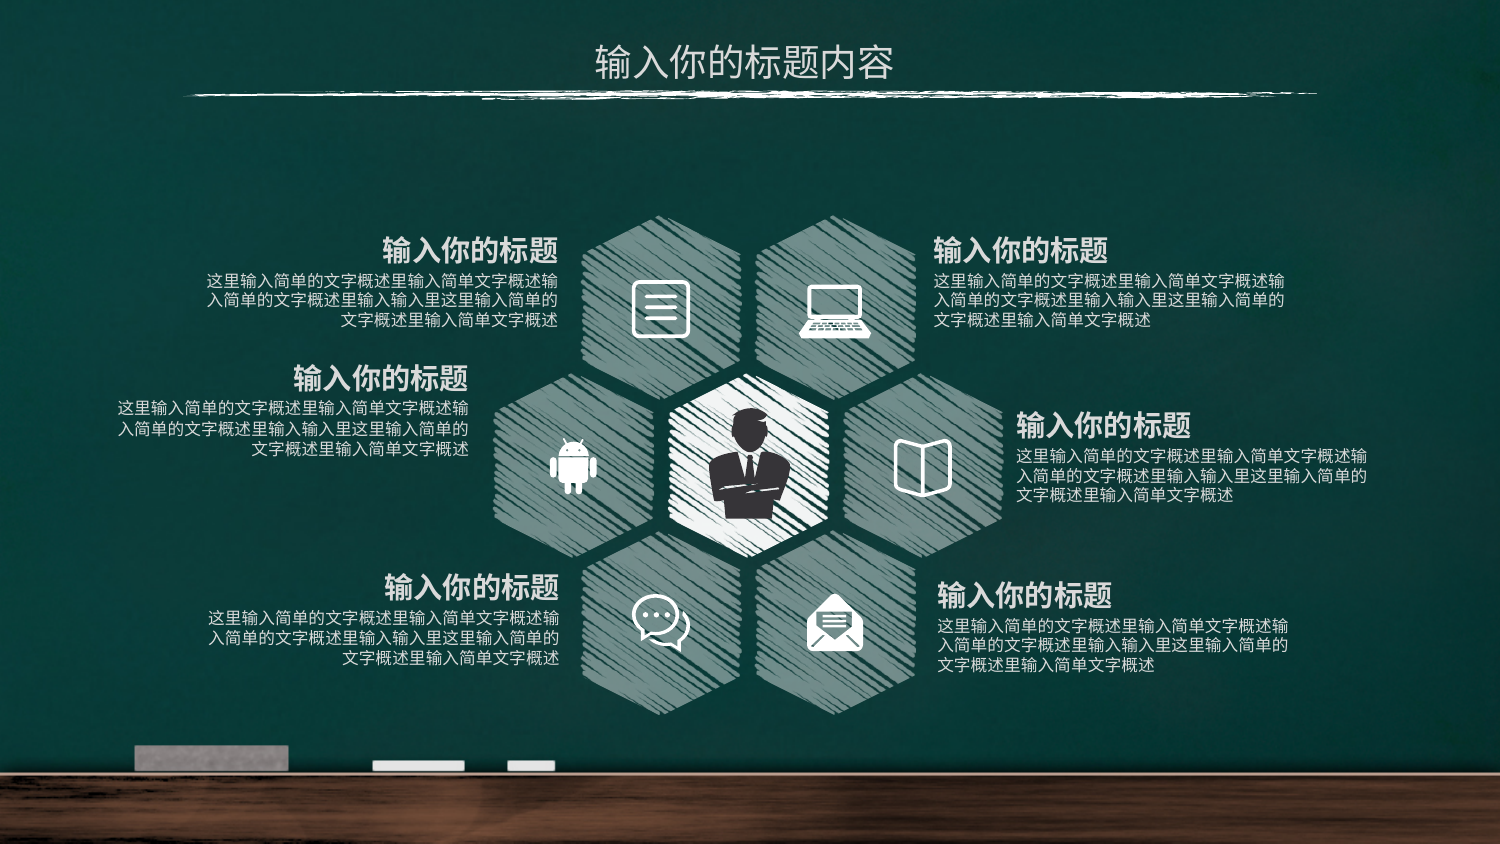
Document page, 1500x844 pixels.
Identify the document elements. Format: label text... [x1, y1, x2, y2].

text_box [492, 372, 655, 559]
text_box [798, 284, 872, 339]
text_box 输入你的标题内容 [579, 32, 910, 88]
text_box 输入你的标题 这里输入简单的文字概述里输入简单文字概述输入简单的文字概述里输入输入里这里输入简单的文字概述里输入简单文字概述 [186, 224, 574, 373]
text_box [842, 373, 1000, 559]
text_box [667, 371, 830, 559]
text_box [893, 438, 952, 498]
text_box [580, 214, 742, 401]
text_box [631, 280, 691, 339]
text_box [754, 529, 916, 716]
text_box [648, 610, 691, 653]
text_box [807, 593, 864, 652]
text_box 输入你的标题 这里输入简单的文字概述里输入简单文字概述输入简单的文字概述里输入输入里这里输入简单的文字概述里输入简单文字概述 [922, 569, 1310, 718]
picture [0, 0, 1500, 844]
text_box [631, 594, 680, 642]
text_box [580, 530, 742, 717]
text_box [754, 214, 916, 401]
text_box [547, 436, 599, 497]
text_box 输入你的标题 这里输入简单的文字概述里输入简单文字概述输入简单的文字概述里输入输入里这里输入简单的文字概述里输入简单文字概述 [97, 352, 485, 501]
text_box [182, 89, 1318, 101]
text_box 输入你的标题 这里输入简单的文字概述里输入简单文字概述输入简单的文字概述里输入输入里这里输入简单的文字概述里输入简单文字概述 [1000, 399, 1388, 548]
text_box 输入你的标题 这里输入简单的文字概述里输入简单文字概述输入简单的文字概述里输入输入里这里输入简单的文字概述里输入简单文字概述 [918, 224, 1306, 373]
text_box 输入你的标题 这里输入简单的文字概述里输入简单文字概述输入简单的文字概述里输入输入里这里输入简单的文字概述里输入简单文字概述 [187, 561, 575, 710]
